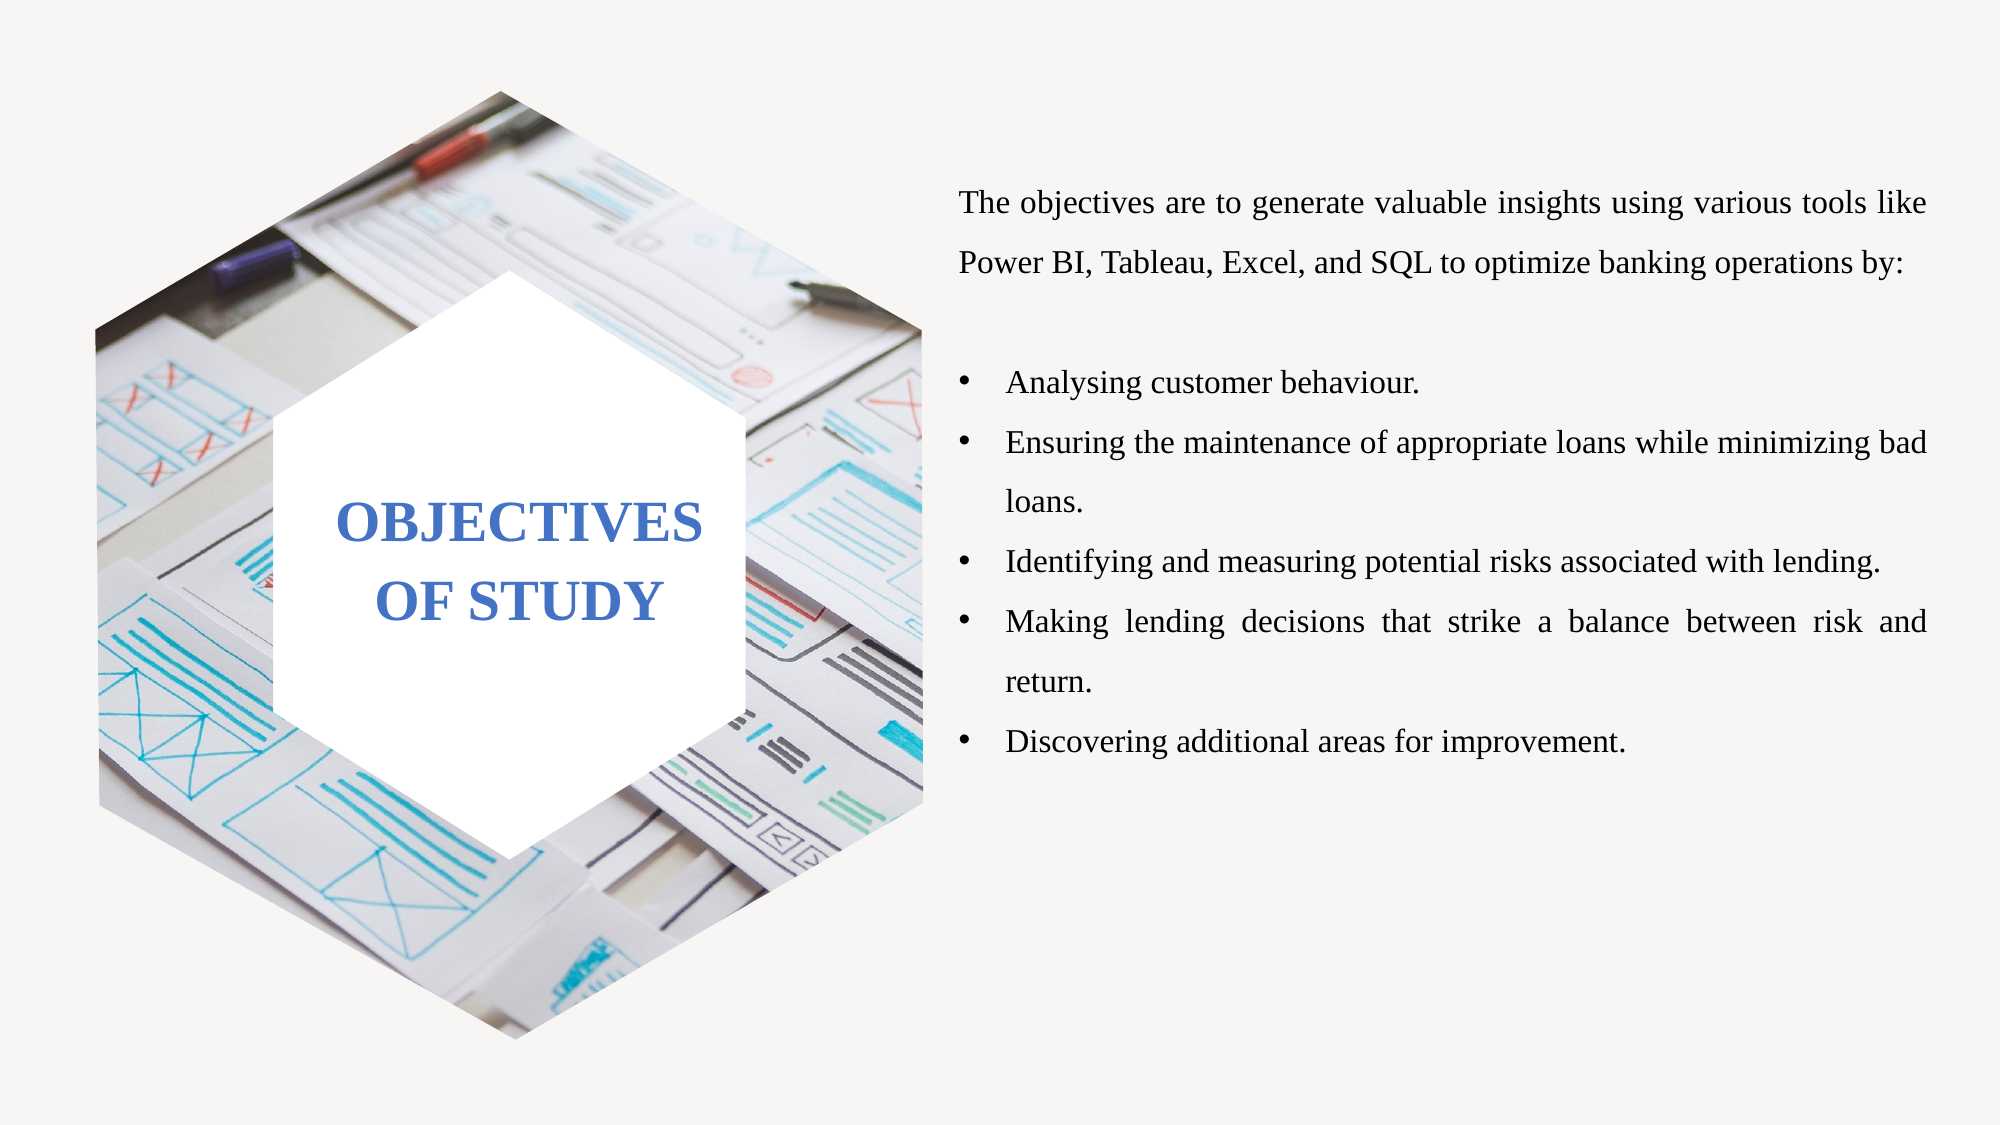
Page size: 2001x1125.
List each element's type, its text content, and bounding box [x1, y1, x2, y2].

text_box The objectives are to generate valuable insights using various tools like Power BI, Tableau, Excel, and SQL to optimize banking operations by: Analysing customer behaviour. Ensuring the maintenance of appropriate loans while minimizing bad loans. Identifying and measuring potential risks associated with lending. Making lending decisions that strike a balance between risk and return. Discovering additional areas for improvement. [943, 152, 1945, 767]
picture [95, 91, 924, 1040]
